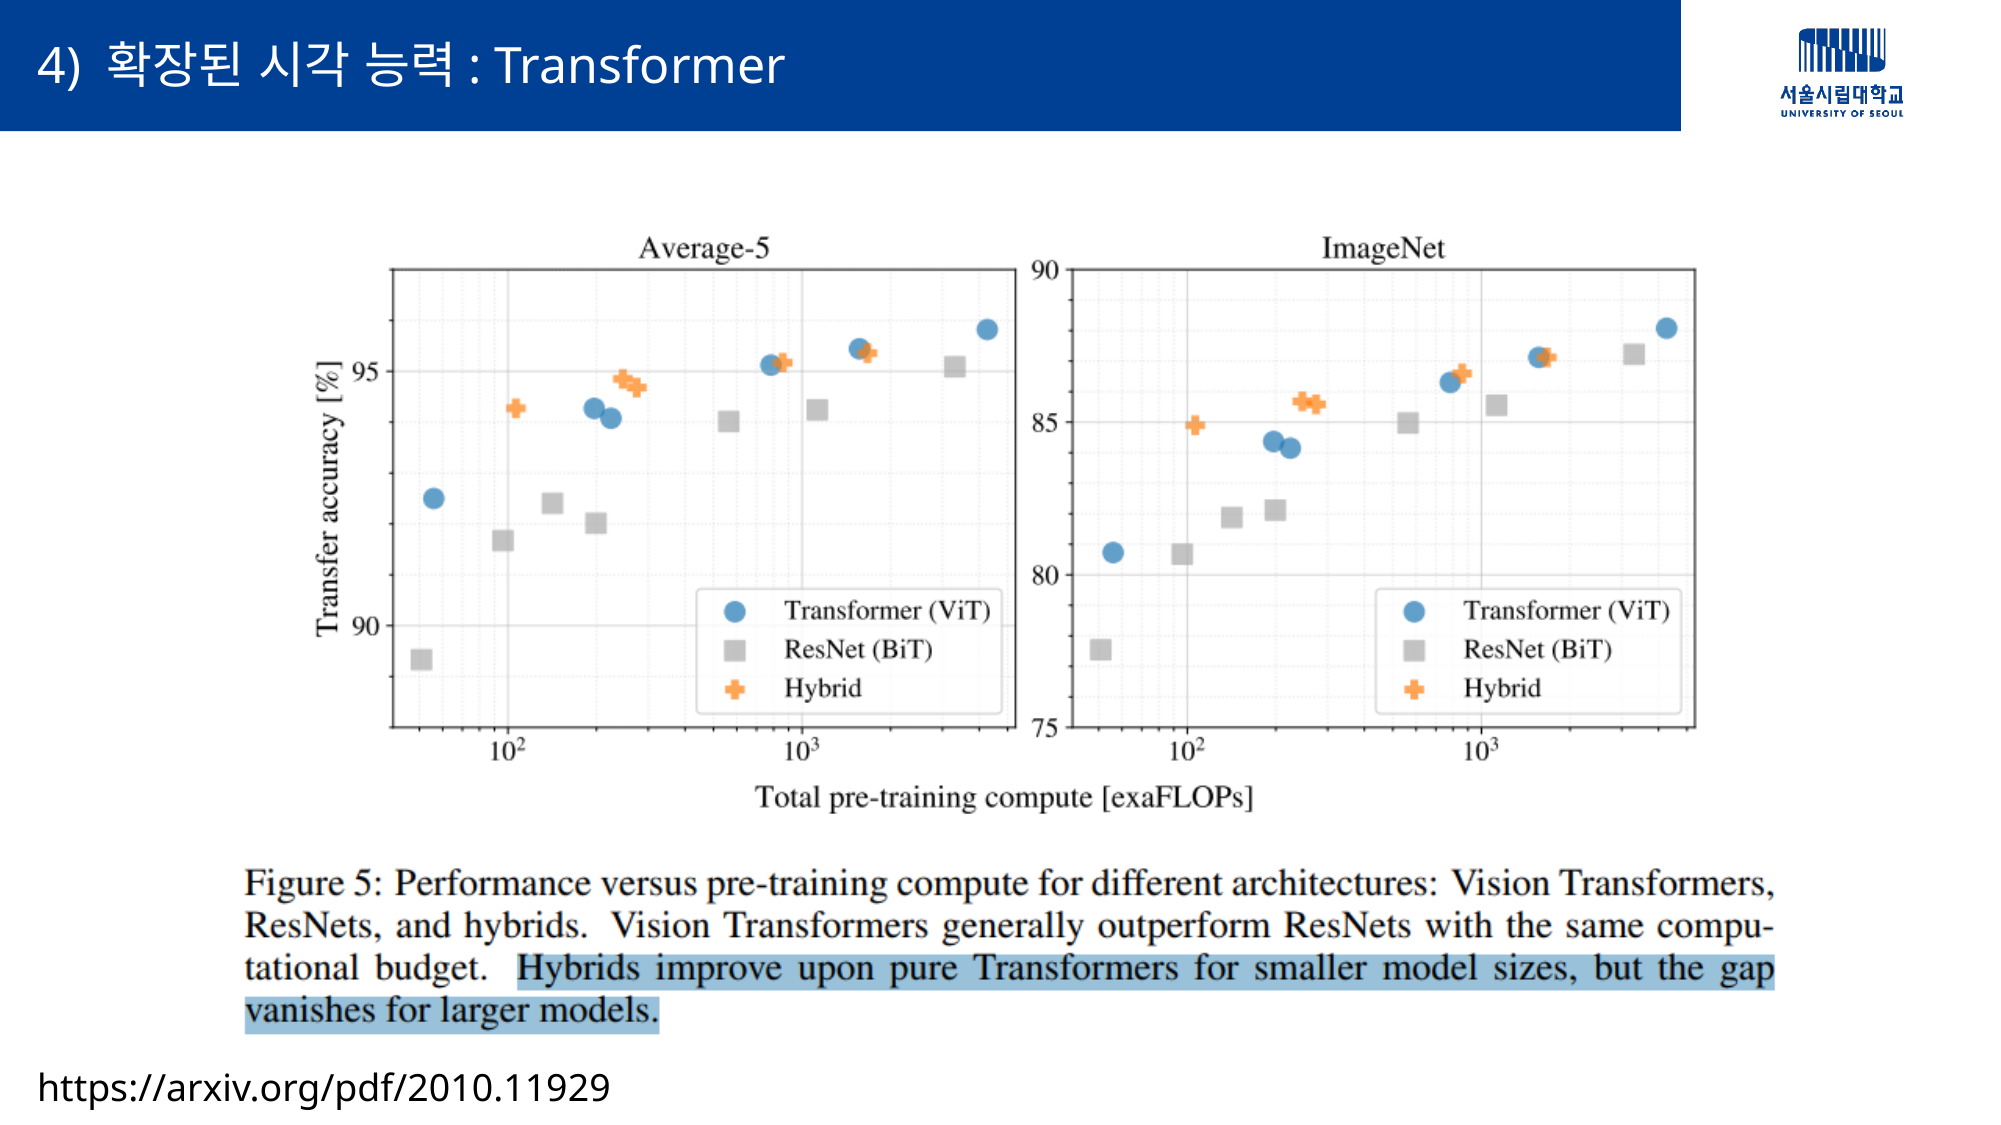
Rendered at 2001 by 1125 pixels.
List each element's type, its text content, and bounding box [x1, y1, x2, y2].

text_box https://arxiv.org/pdf/2010.11929 [22, 1056, 1024, 1117]
picture [203, 193, 1797, 1059]
picture [1768, 0, 1916, 147]
text_box 4) 확장된 시각 능력: Transformer [23, 25, 1024, 101]
text_box [0, 0, 1682, 133]
